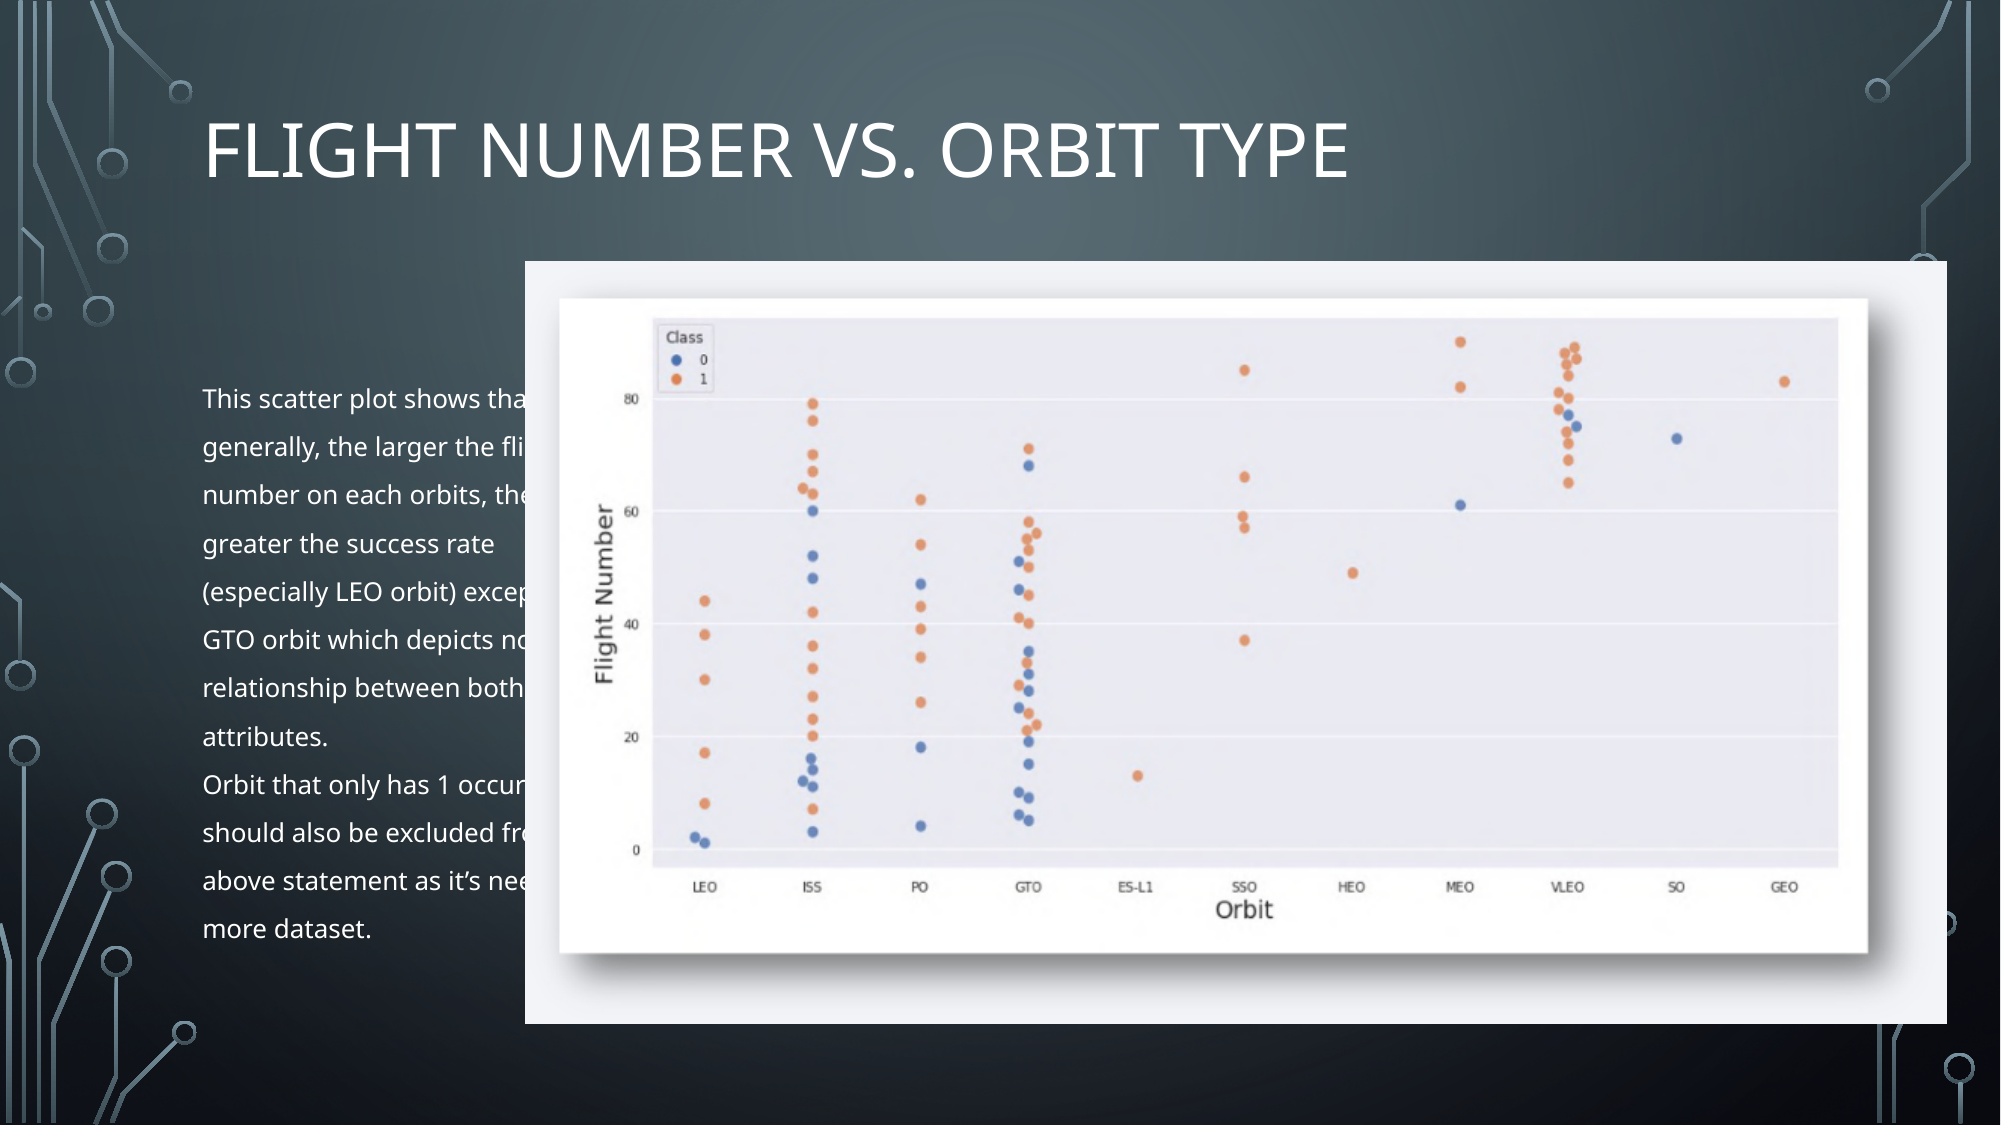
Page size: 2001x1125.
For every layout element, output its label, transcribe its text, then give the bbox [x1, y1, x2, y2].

title Flight Number vs. Orbit Type [187, 101, 1575, 205]
list This scatter plot shows that generally, the larger the flight number on each orbits, the greater the success rate (especially LEO orbit) except for GTO orbit which depicts no relationship between both attributes. Orbit that only has 1 occurrence should also be excluded from above statement as it’s needed more dataset. [187, 369, 525, 955]
picture [525, 260, 1947, 1024]
